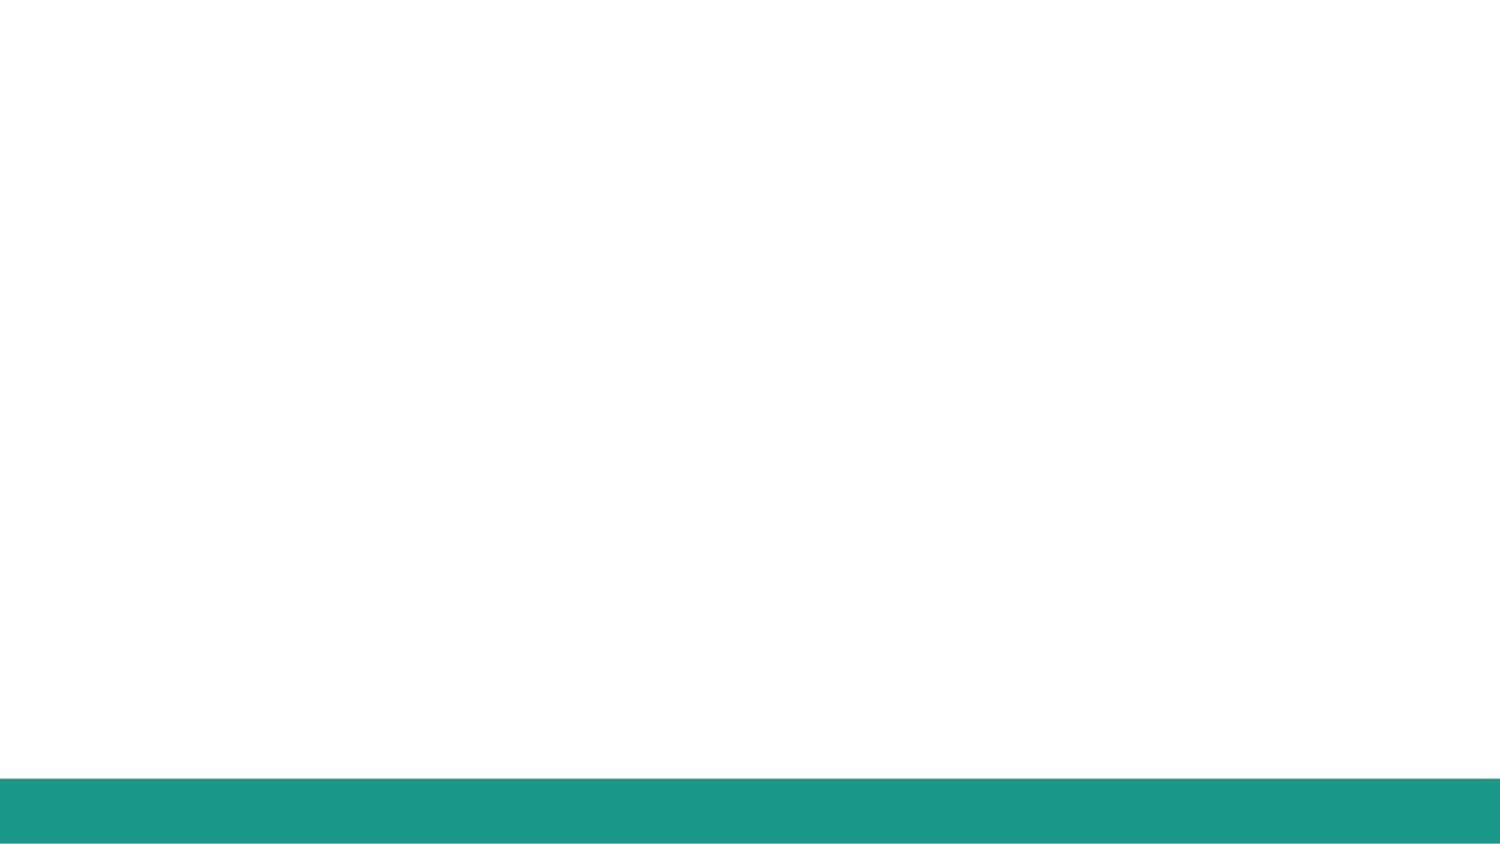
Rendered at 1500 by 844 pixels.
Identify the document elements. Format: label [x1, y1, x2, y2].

text_box [0, 778, 1500, 844]
